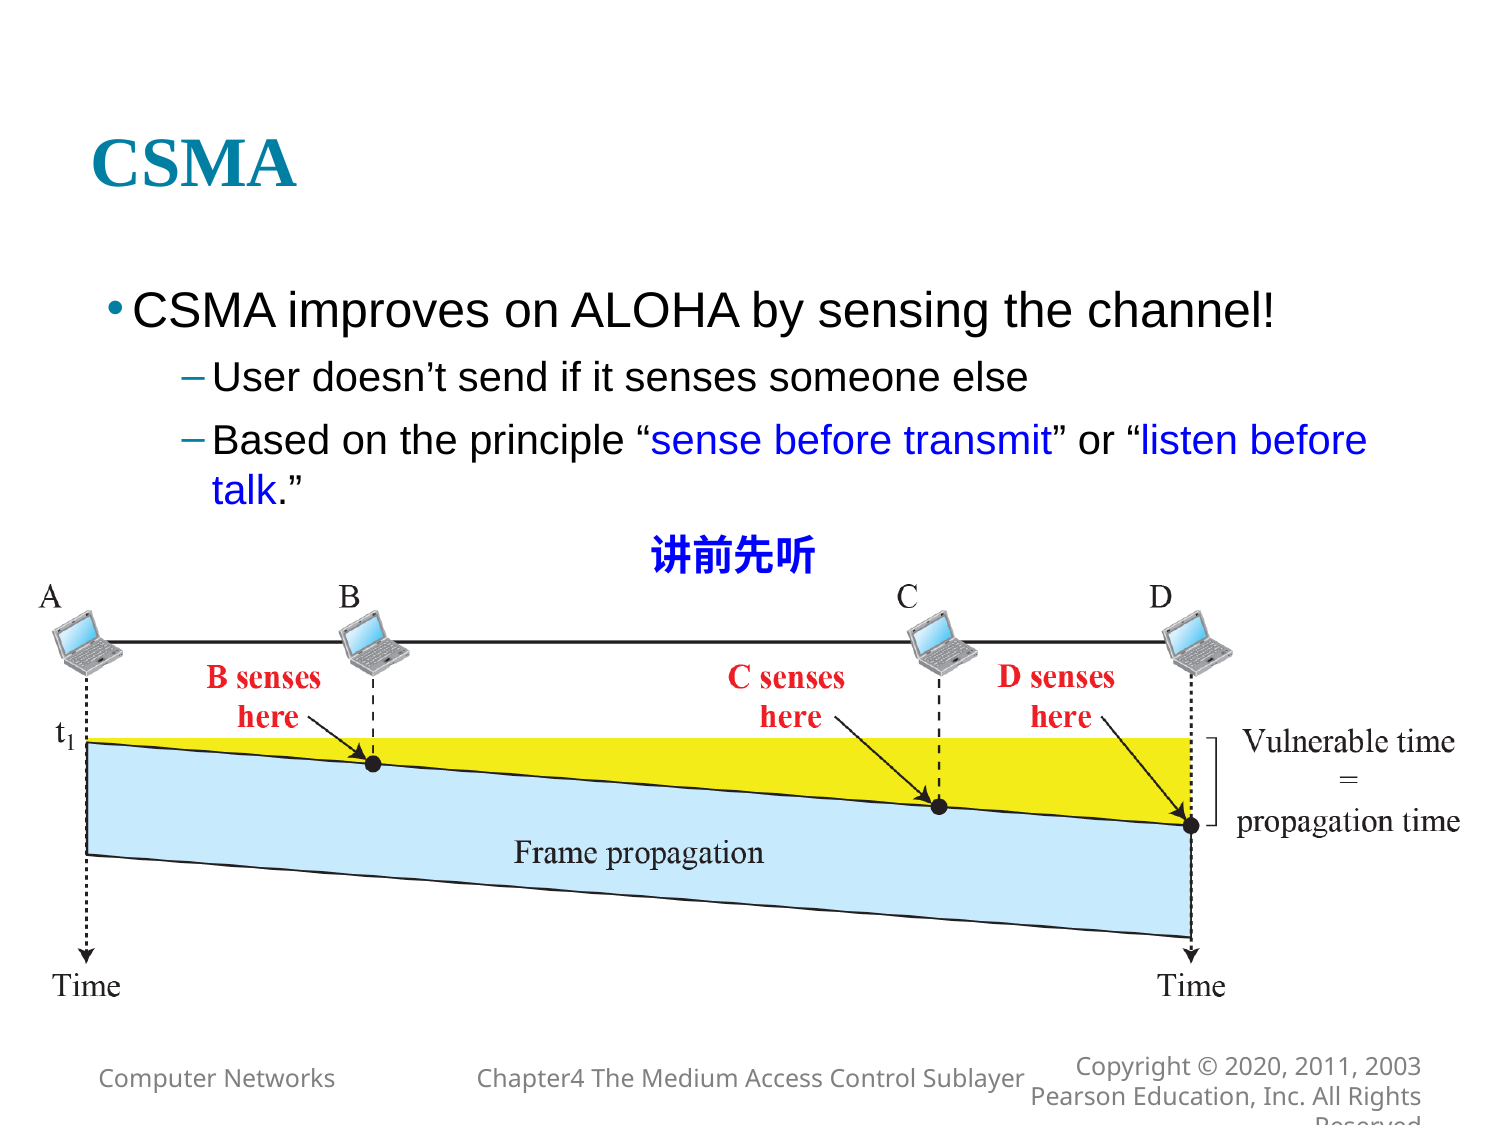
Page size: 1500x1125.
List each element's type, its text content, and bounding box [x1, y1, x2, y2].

text_box 讲前先听 [635, 521, 865, 578]
title CSMA [75, 35, 1425, 216]
picture [38, 580, 1462, 1007]
list CSMA improves on ALOHA by sensing the channel! User doesn’t send if it senses someone else Based on the principle “sense before transmit” or “listen before talk.” [75, 262, 1425, 578]
